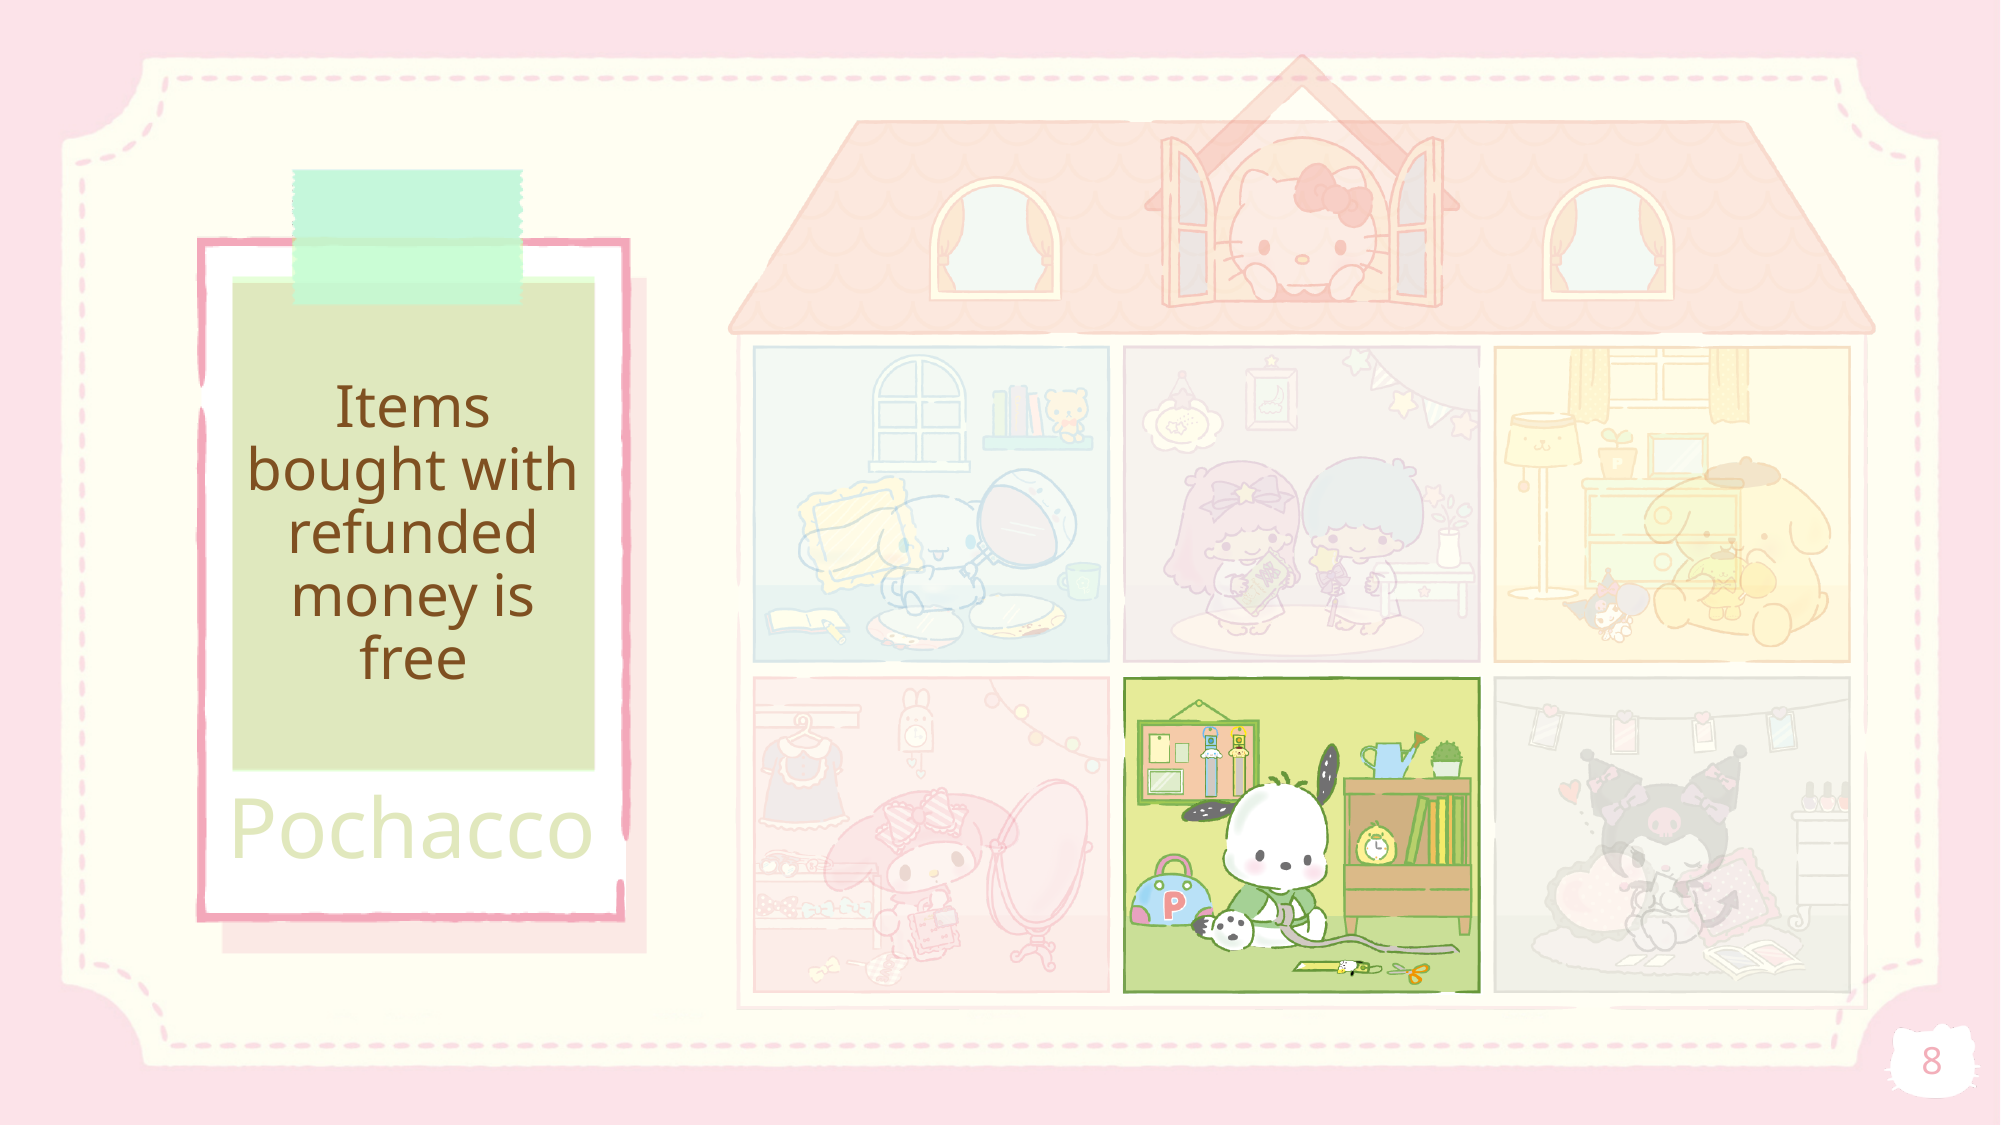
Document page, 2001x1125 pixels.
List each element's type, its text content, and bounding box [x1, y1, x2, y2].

slide_number 8 [1868, 1026, 1996, 1099]
picture [0, 0, 2001, 1125]
list Pochacco [191, 505, 632, 1125]
